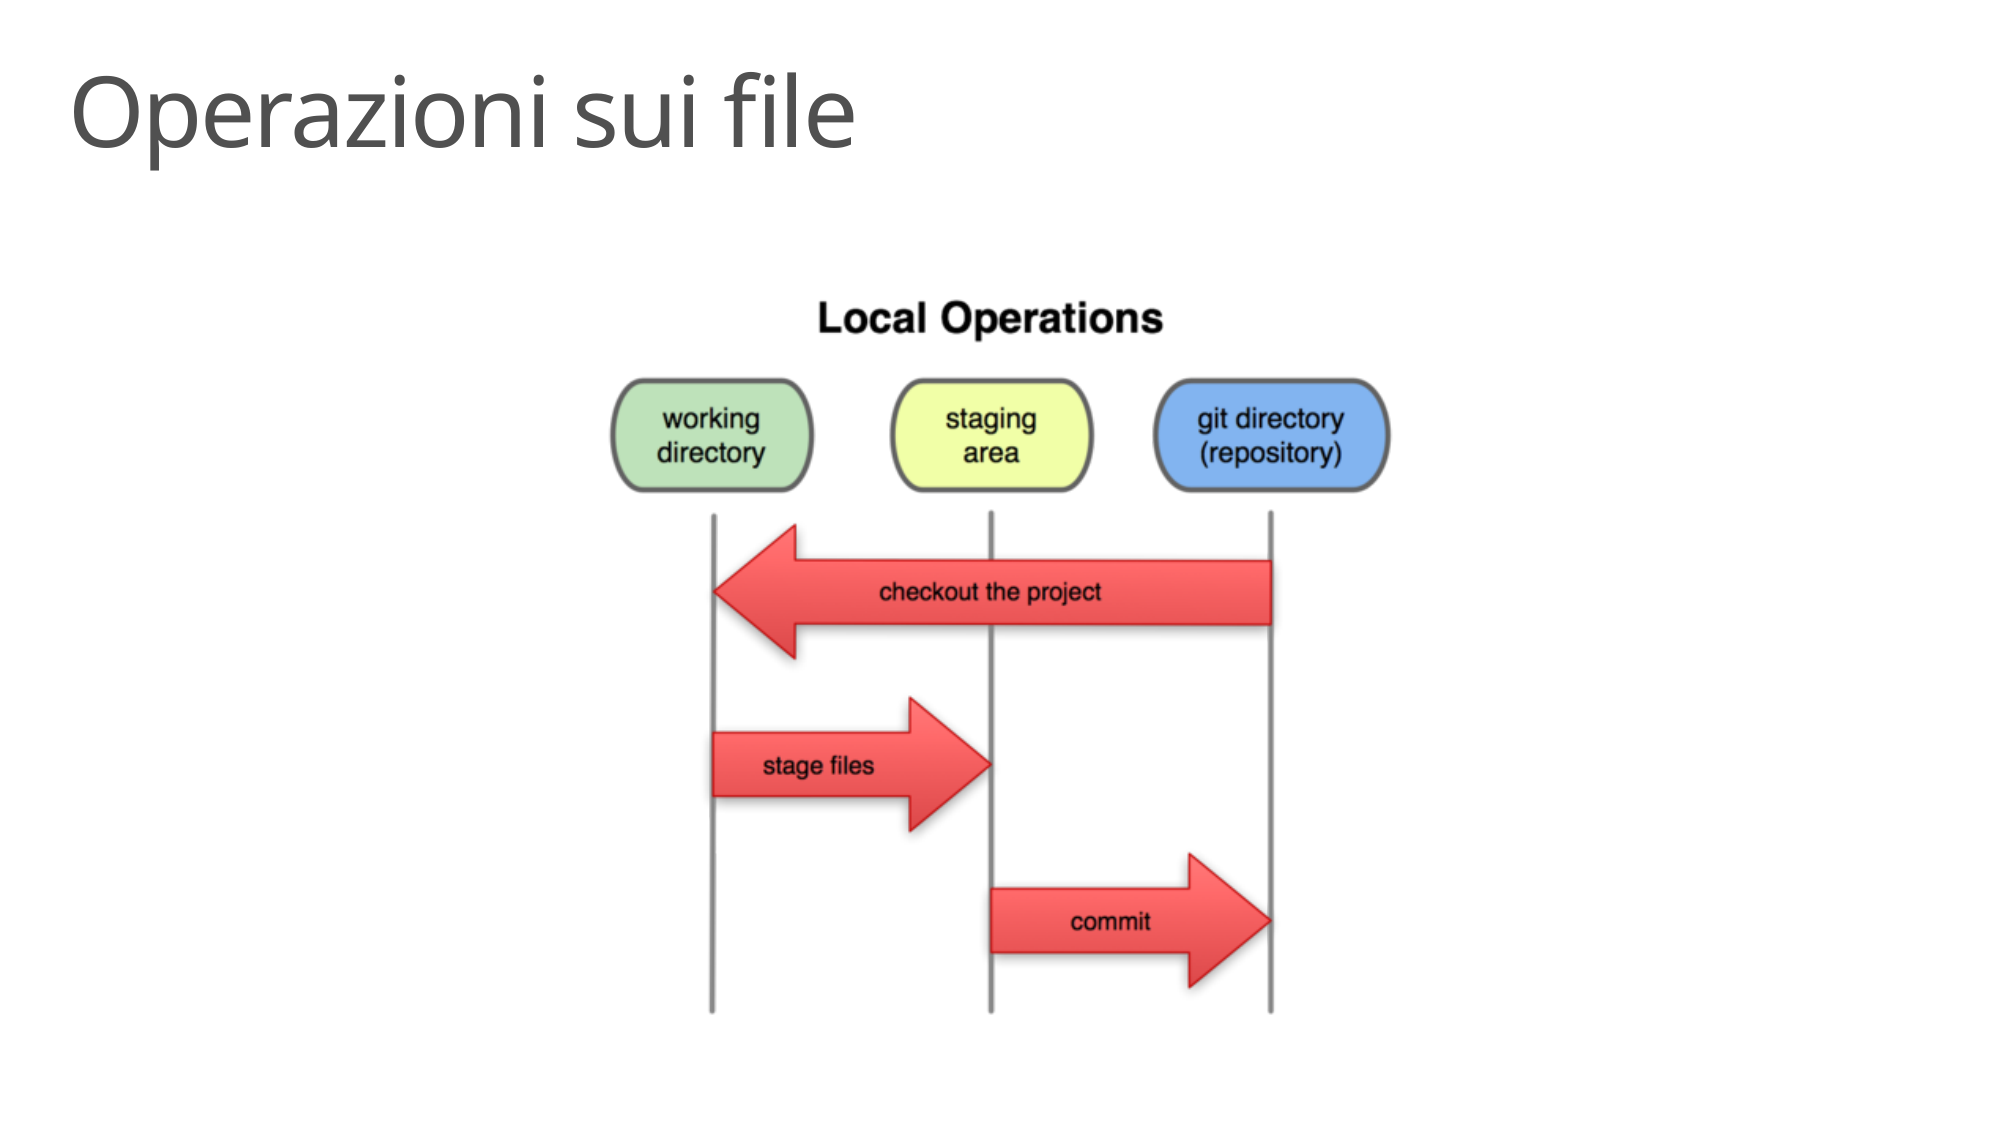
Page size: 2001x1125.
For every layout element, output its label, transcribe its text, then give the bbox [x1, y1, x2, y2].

title Operazioni sui file [44, 47, 1957, 196]
picture [606, 292, 1395, 1018]
